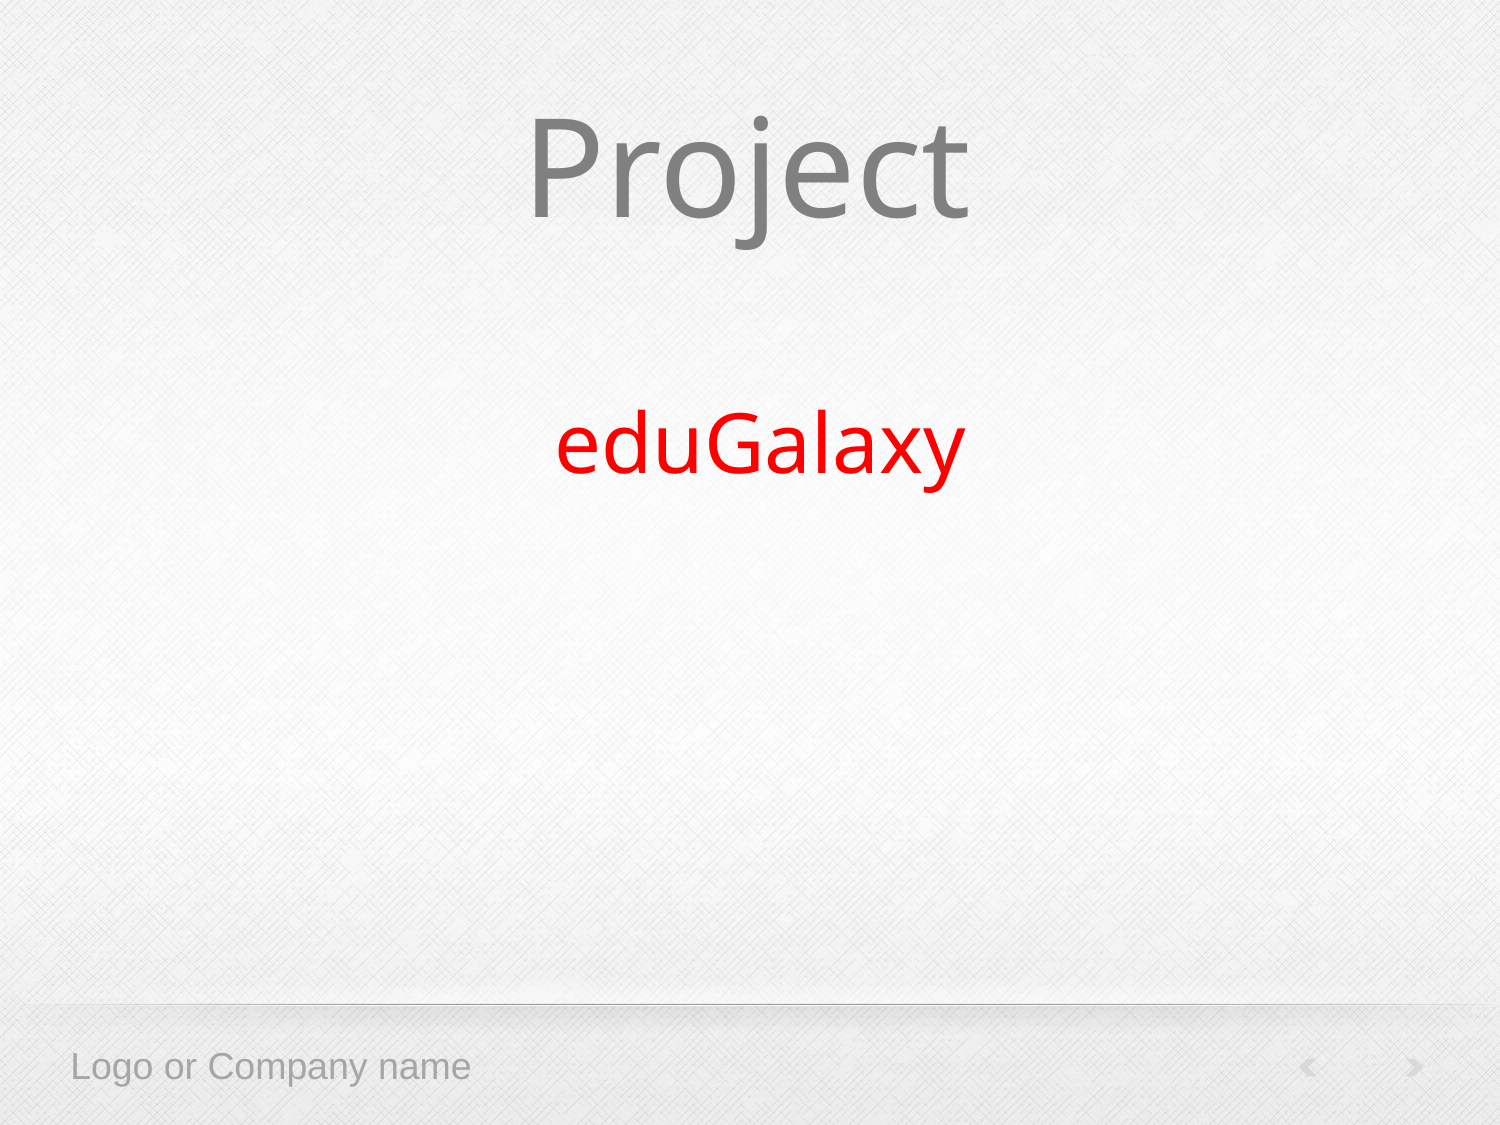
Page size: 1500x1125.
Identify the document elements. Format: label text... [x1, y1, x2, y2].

picture [0, 0, 1500, 1125]
title Project eduGalaxy [112, 72, 1382, 368]
